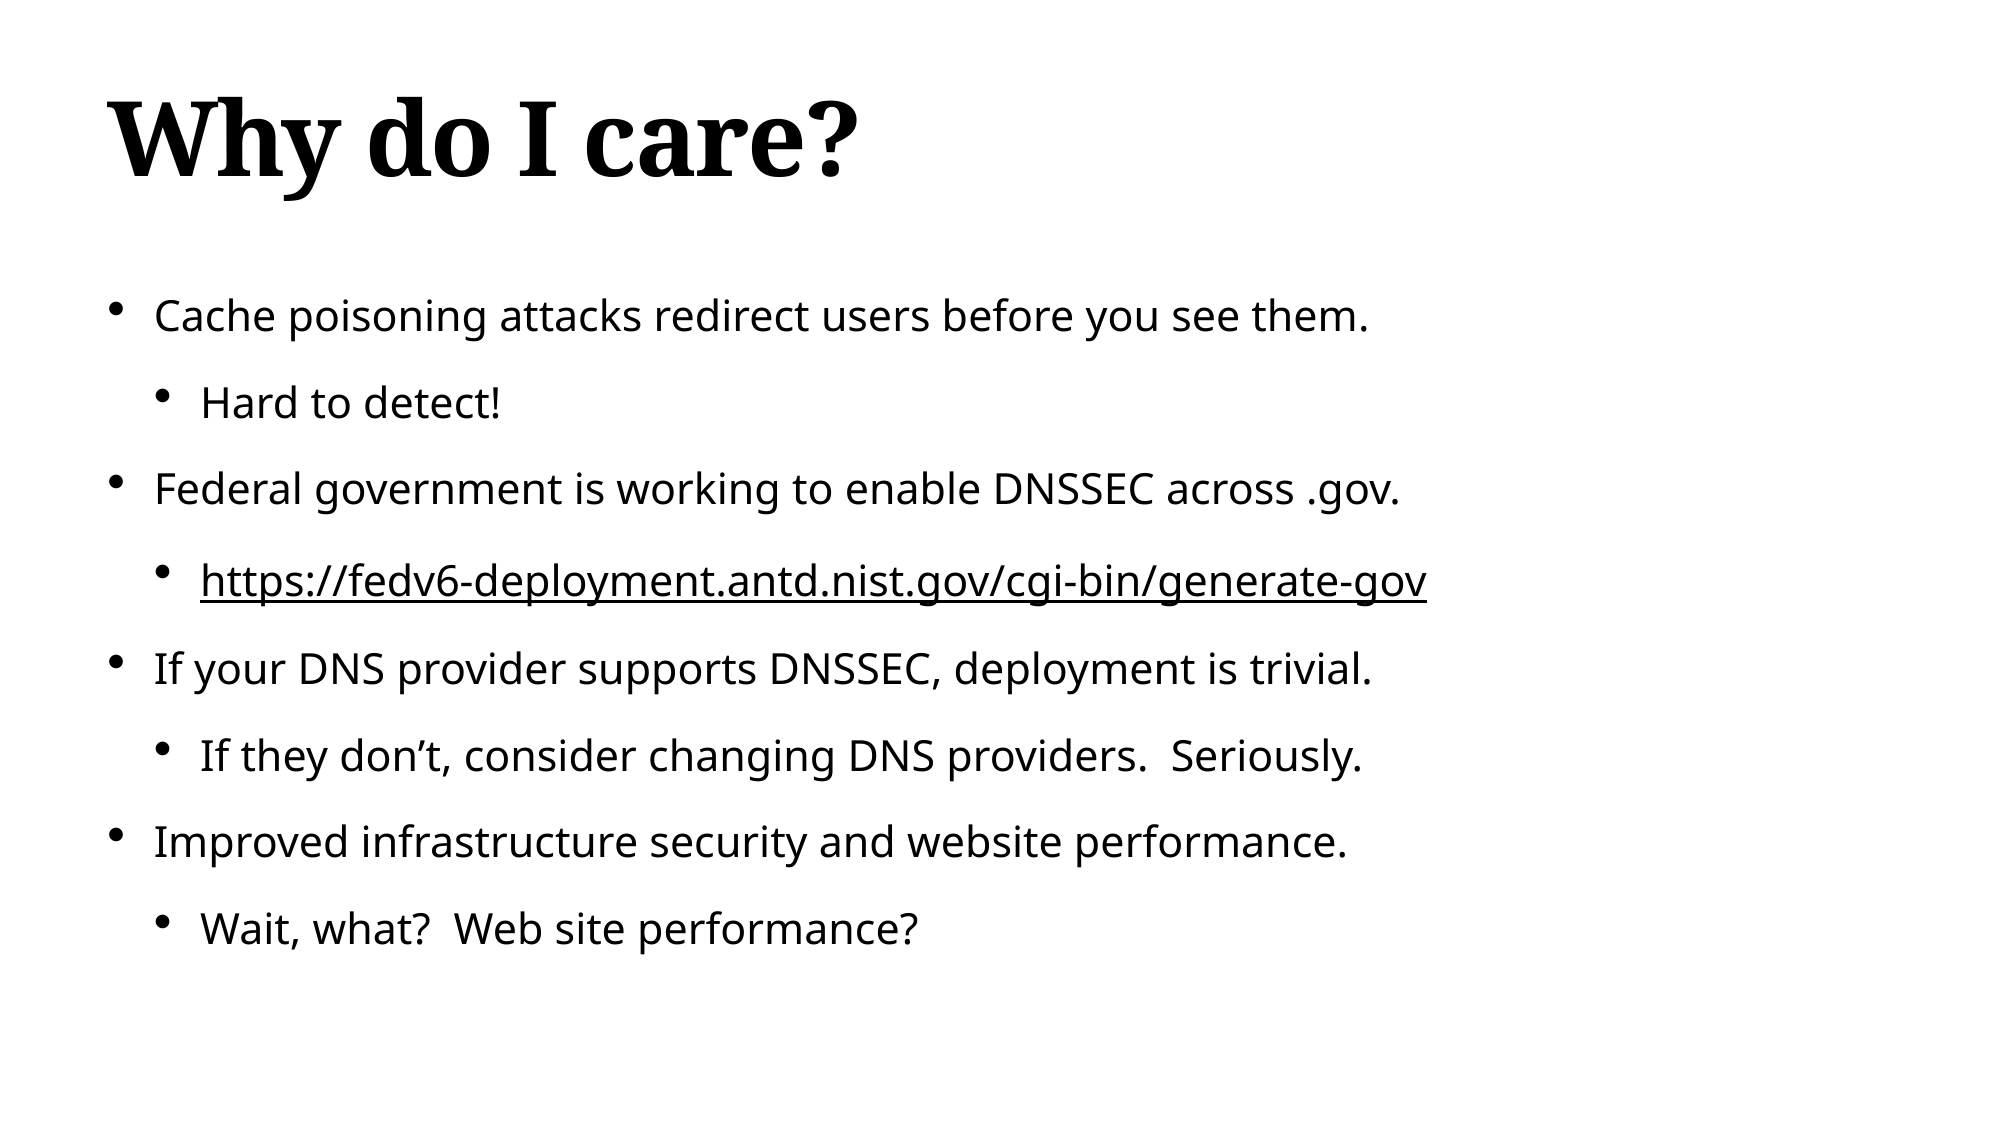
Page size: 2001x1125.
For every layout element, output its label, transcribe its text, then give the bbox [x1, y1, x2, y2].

list Cache poisoning attacks redirect users before you see them. Hard to detect! Federal government is working to enable DNSSEC across .gov. https://fedv6-deployment.antd.nist.gov/cgi-bin/generate-gov If your DNS provider supports DNSSEC, deployment is trivial. If they don’t, consider changing DNS providers. Seriously. Improved infrastructure security and website performance. Wait, what? Web site performance? [98, 285, 1902, 964]
title Why do I care? [98, 87, 1902, 207]
